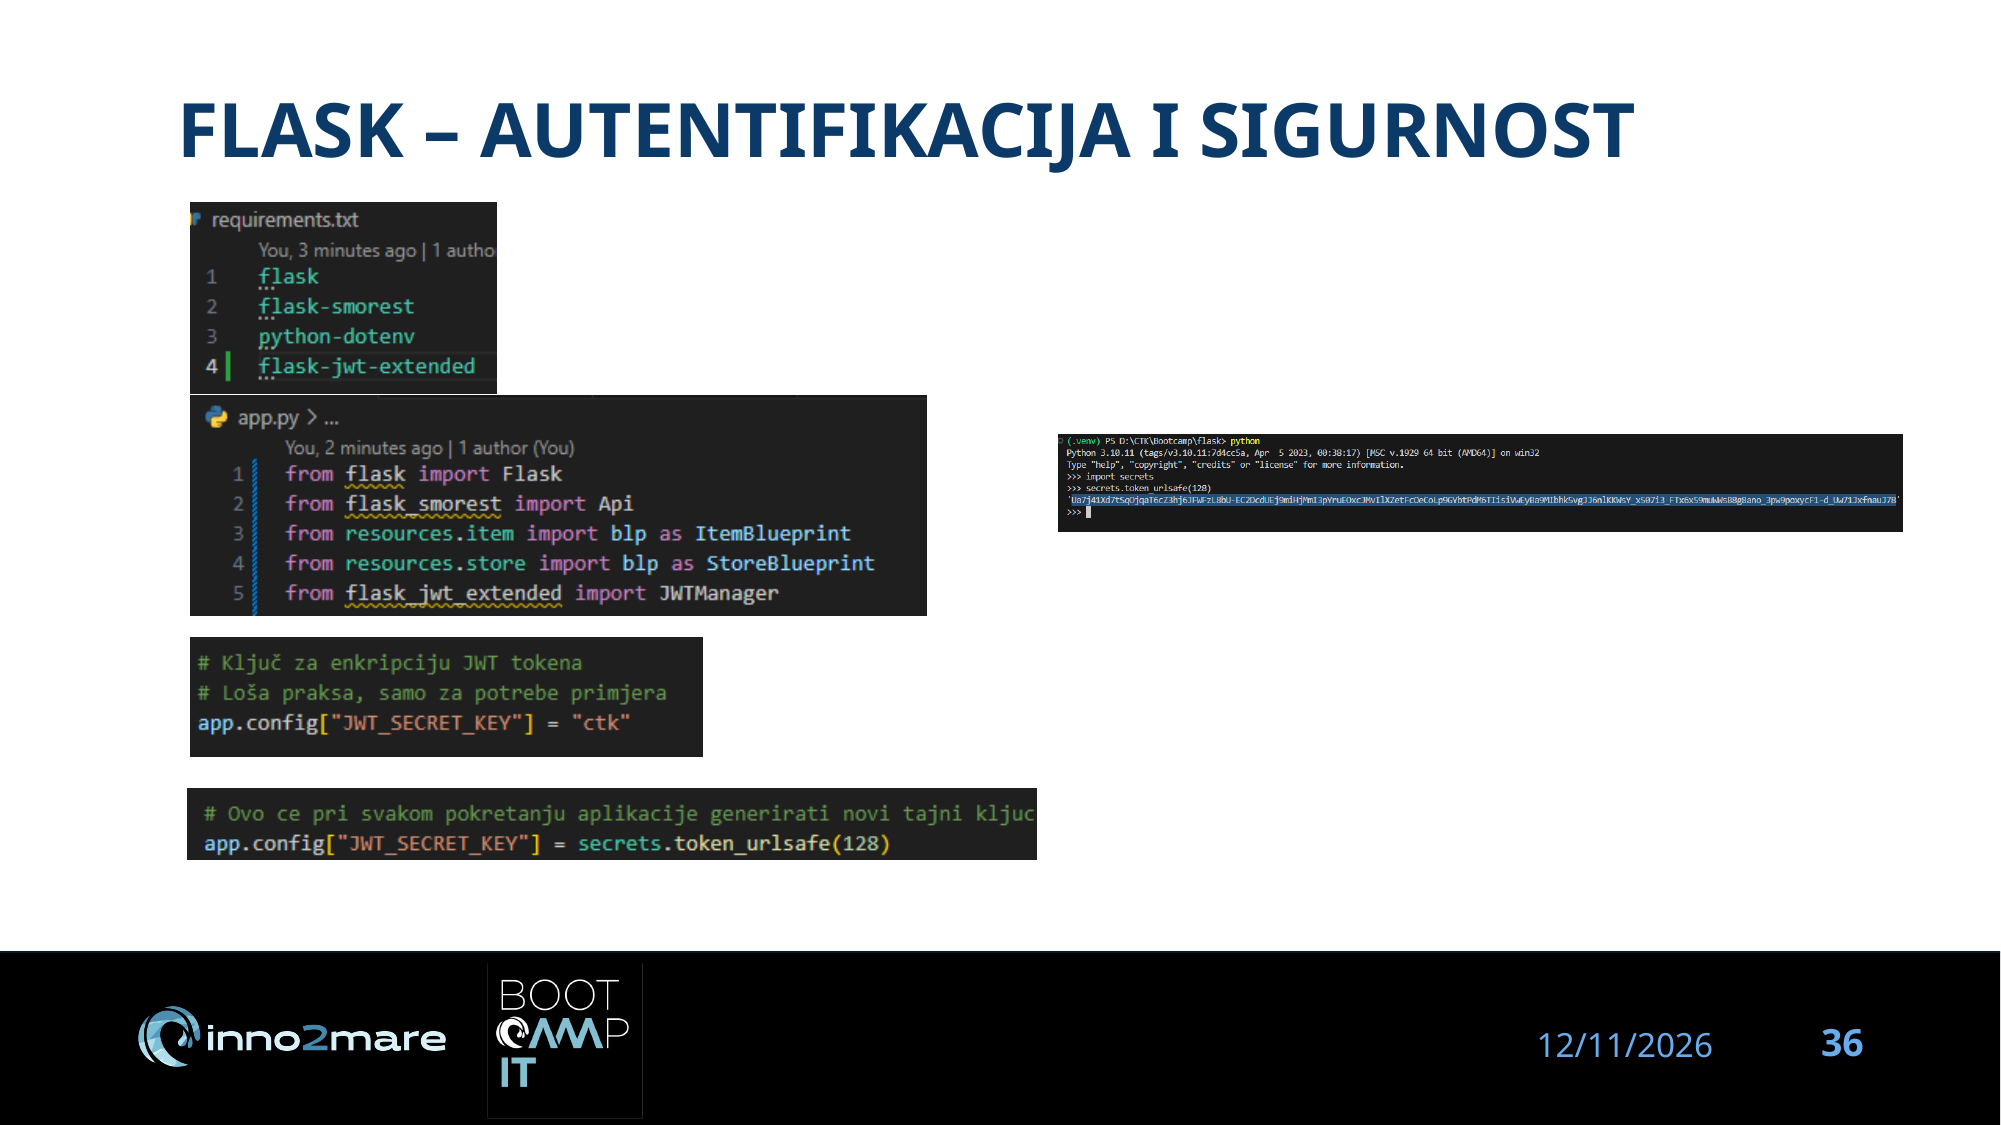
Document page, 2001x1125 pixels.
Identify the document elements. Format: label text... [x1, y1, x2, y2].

picture [190, 202, 497, 394]
picture [190, 395, 927, 616]
picture [138, 957, 690, 1124]
picture [1058, 434, 1904, 532]
picture [187, 788, 1037, 861]
picture [190, 637, 703, 757]
text_box FLASK – Autentifikacija i sigurnost [162, 62, 1888, 203]
